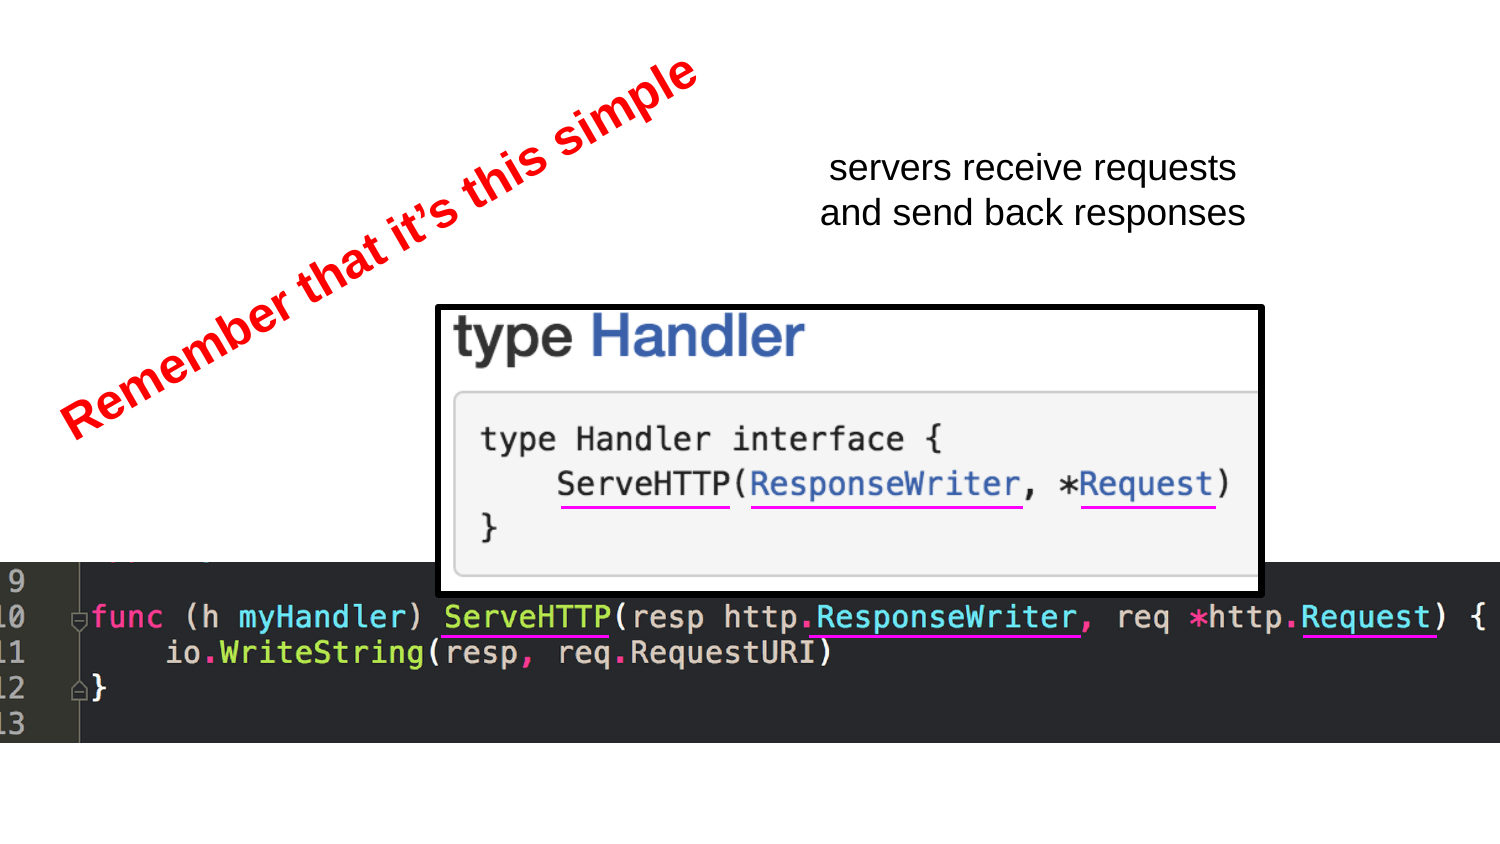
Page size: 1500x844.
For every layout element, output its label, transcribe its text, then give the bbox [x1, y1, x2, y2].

text_box Remember that it’s this simple [0, 0, 759, 494]
title servers receive requests and send back responses [624, 119, 1442, 258]
picture [0, 309, 1500, 744]
